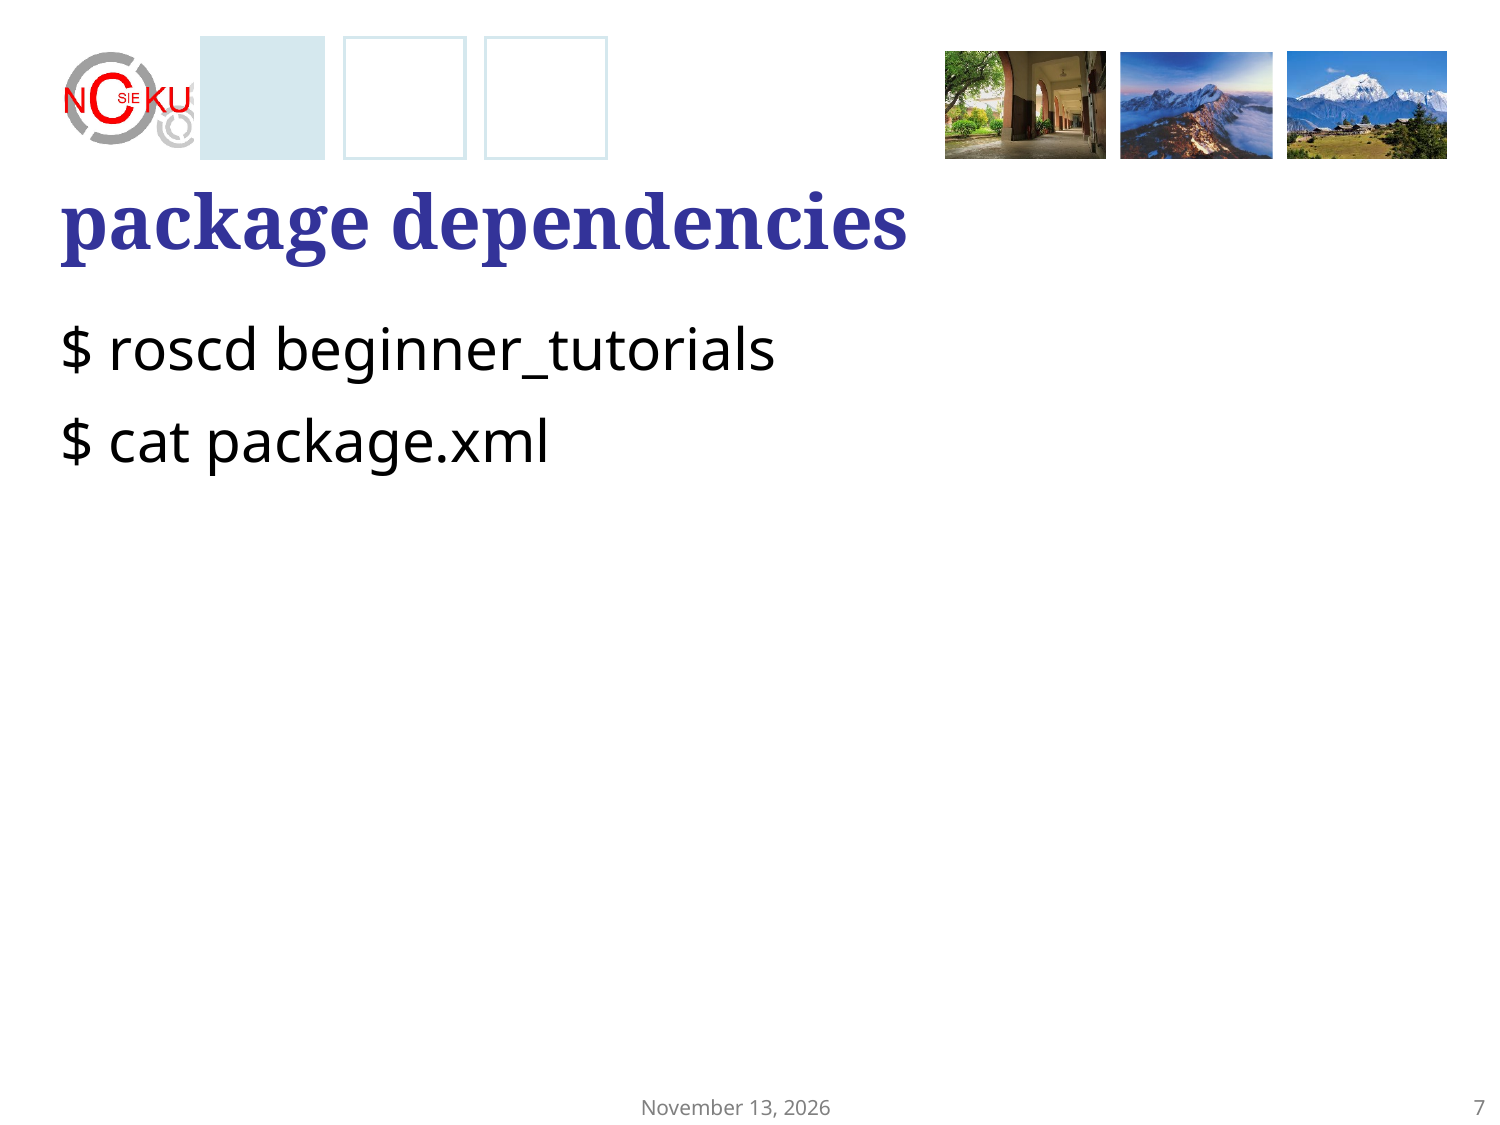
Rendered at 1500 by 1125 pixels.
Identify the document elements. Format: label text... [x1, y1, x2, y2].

picture [1120, 52, 1273, 159]
slide_number 7 [1423, 1087, 1500, 1125]
title package dependencies [60, 160, 1421, 290]
list $ roscd beginner_tutorials $ cat package.xml [60, 317, 1421, 1076]
picture [1287, 51, 1447, 159]
picture [945, 51, 1106, 159]
picture [59, 37, 194, 161]
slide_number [625, 1087, 875, 1125]
